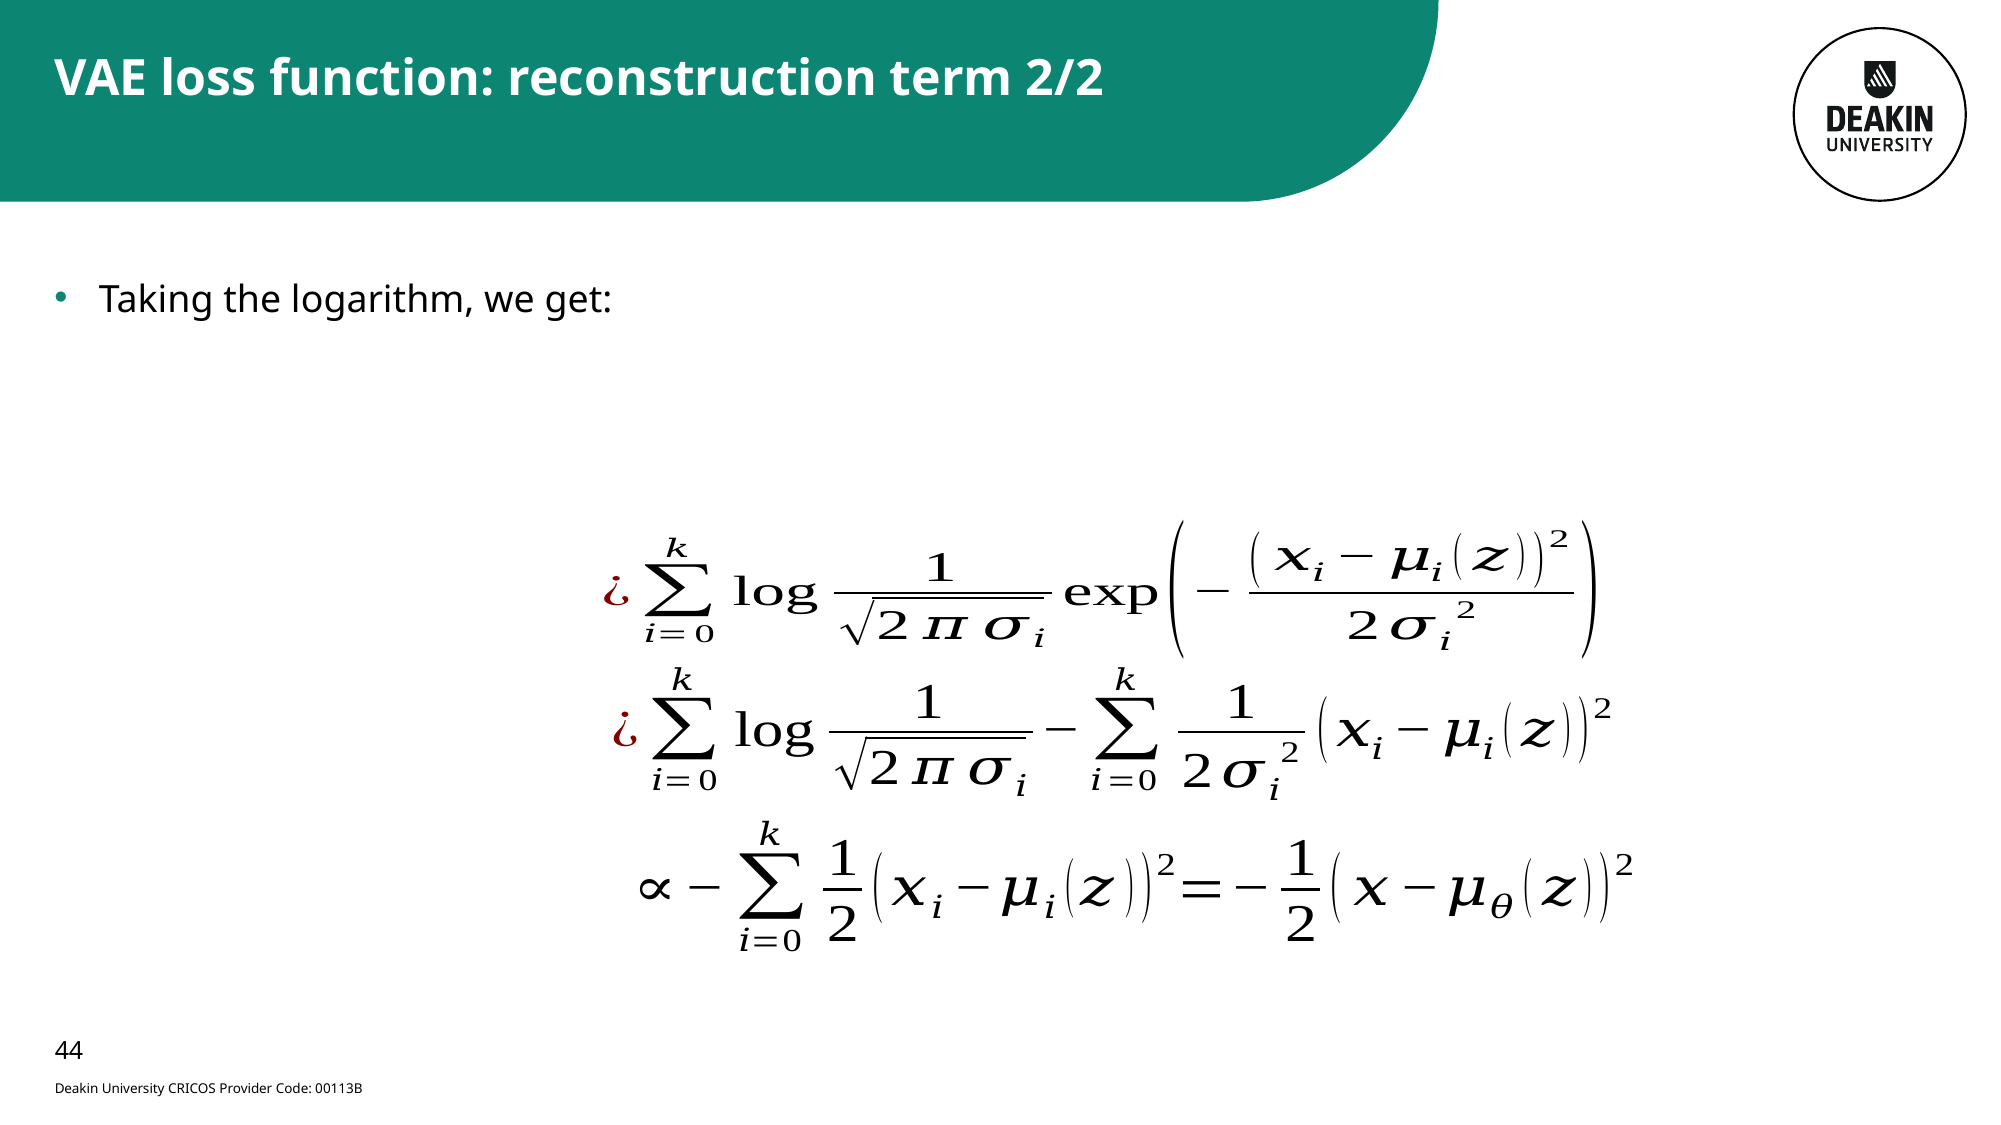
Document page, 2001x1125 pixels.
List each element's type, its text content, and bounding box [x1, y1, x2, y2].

title VAE loss function: reconstruction term 2/2 [39, 44, 1439, 202]
slide_number 44 [39, 1031, 135, 1072]
footer Deakin University CRICOS Provider Code: 00113B [39, 1072, 1127, 1107]
